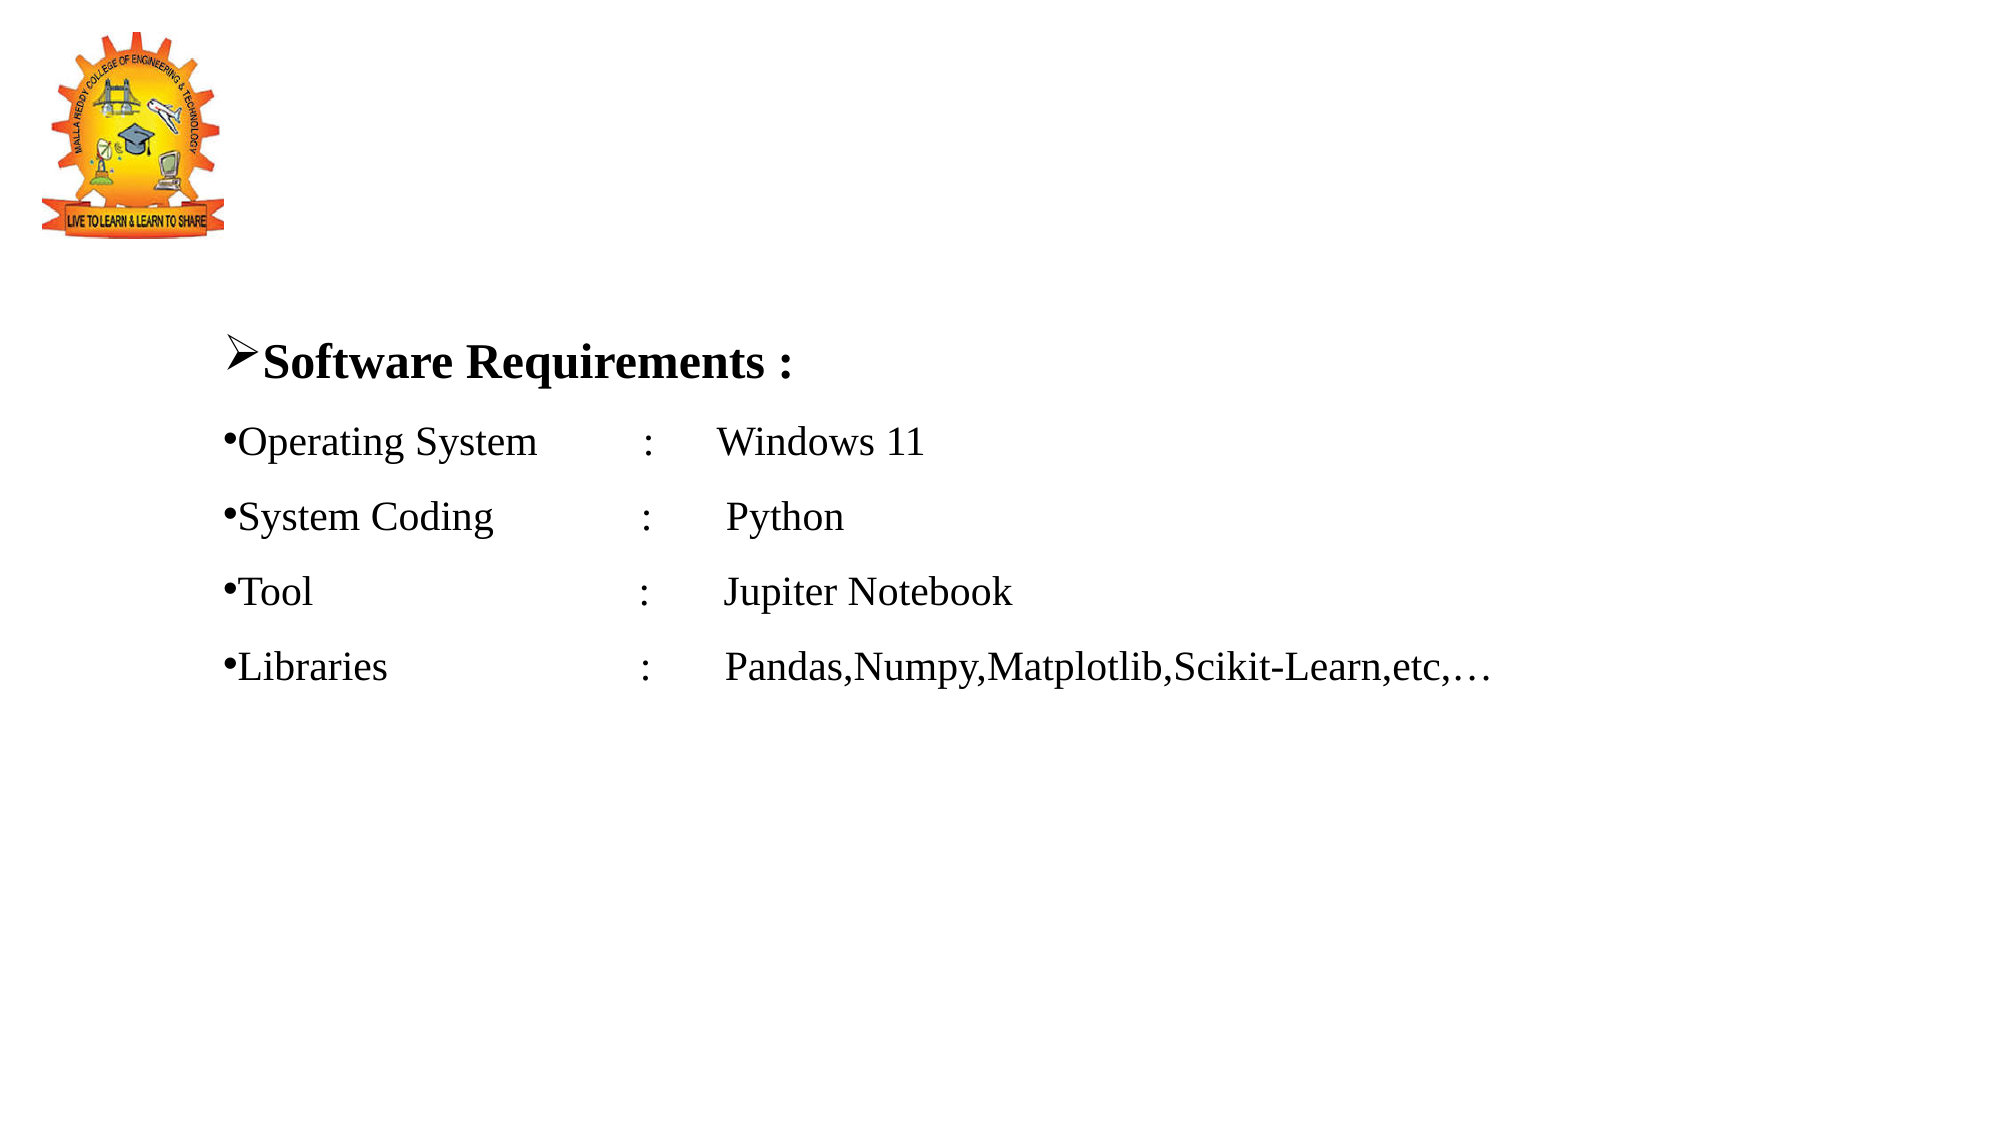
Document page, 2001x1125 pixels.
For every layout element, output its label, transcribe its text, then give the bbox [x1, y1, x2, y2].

picture [42, 32, 224, 239]
text_box Software Requirements : Operating System : Windows 11 System Coding : Python Tool : Jupiter Notebook Libraries : Pandas,Numpy,Matplotlib,Scikit-Learn,etc,… [208, 291, 1568, 696]
